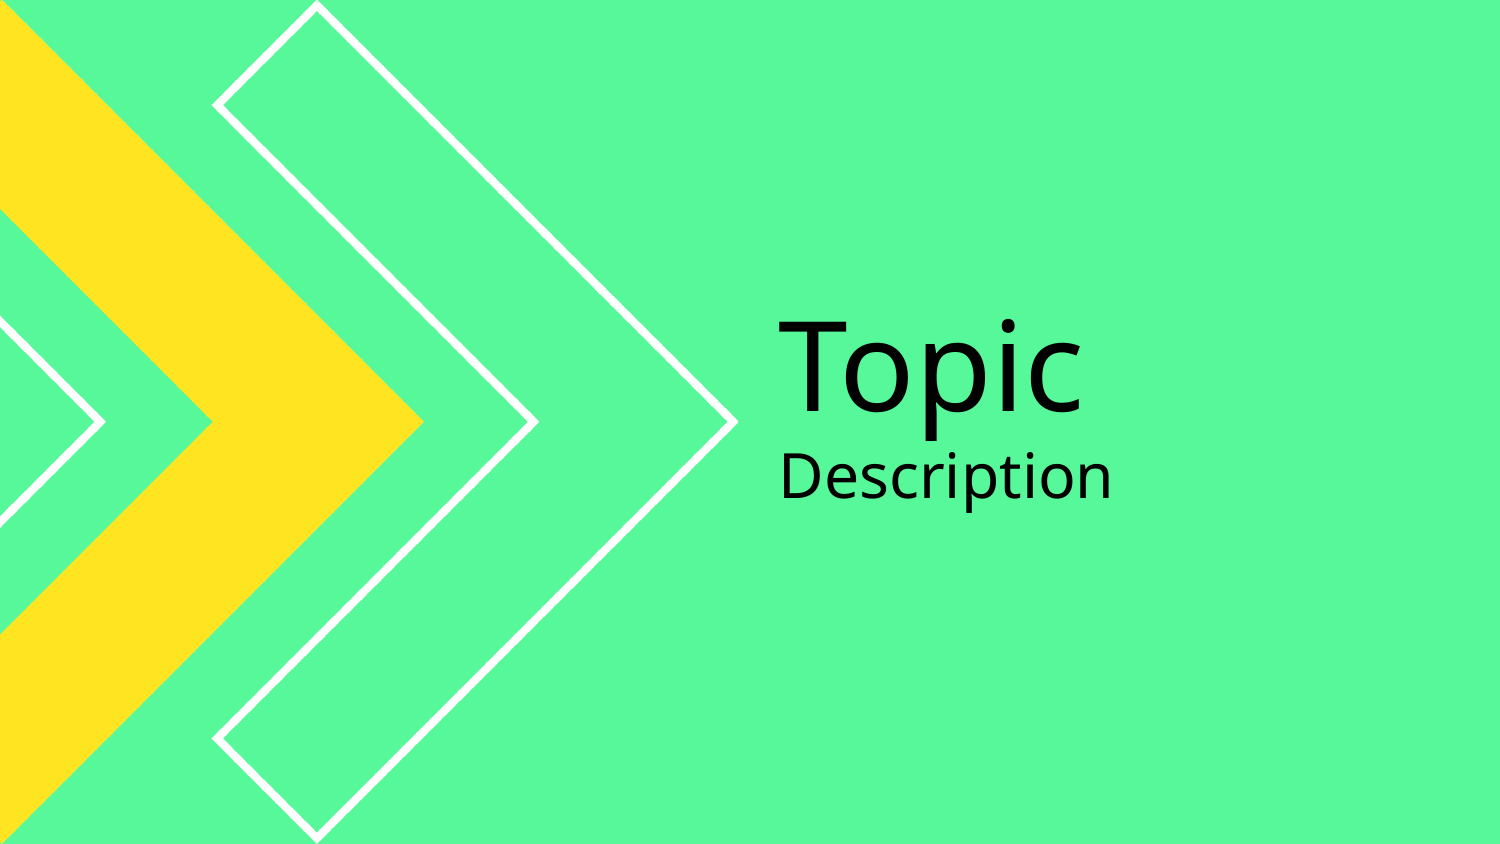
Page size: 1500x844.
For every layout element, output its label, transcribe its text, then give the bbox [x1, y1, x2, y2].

picture [0, 0, 739, 844]
text_box Topic Description [763, 278, 1473, 565]
